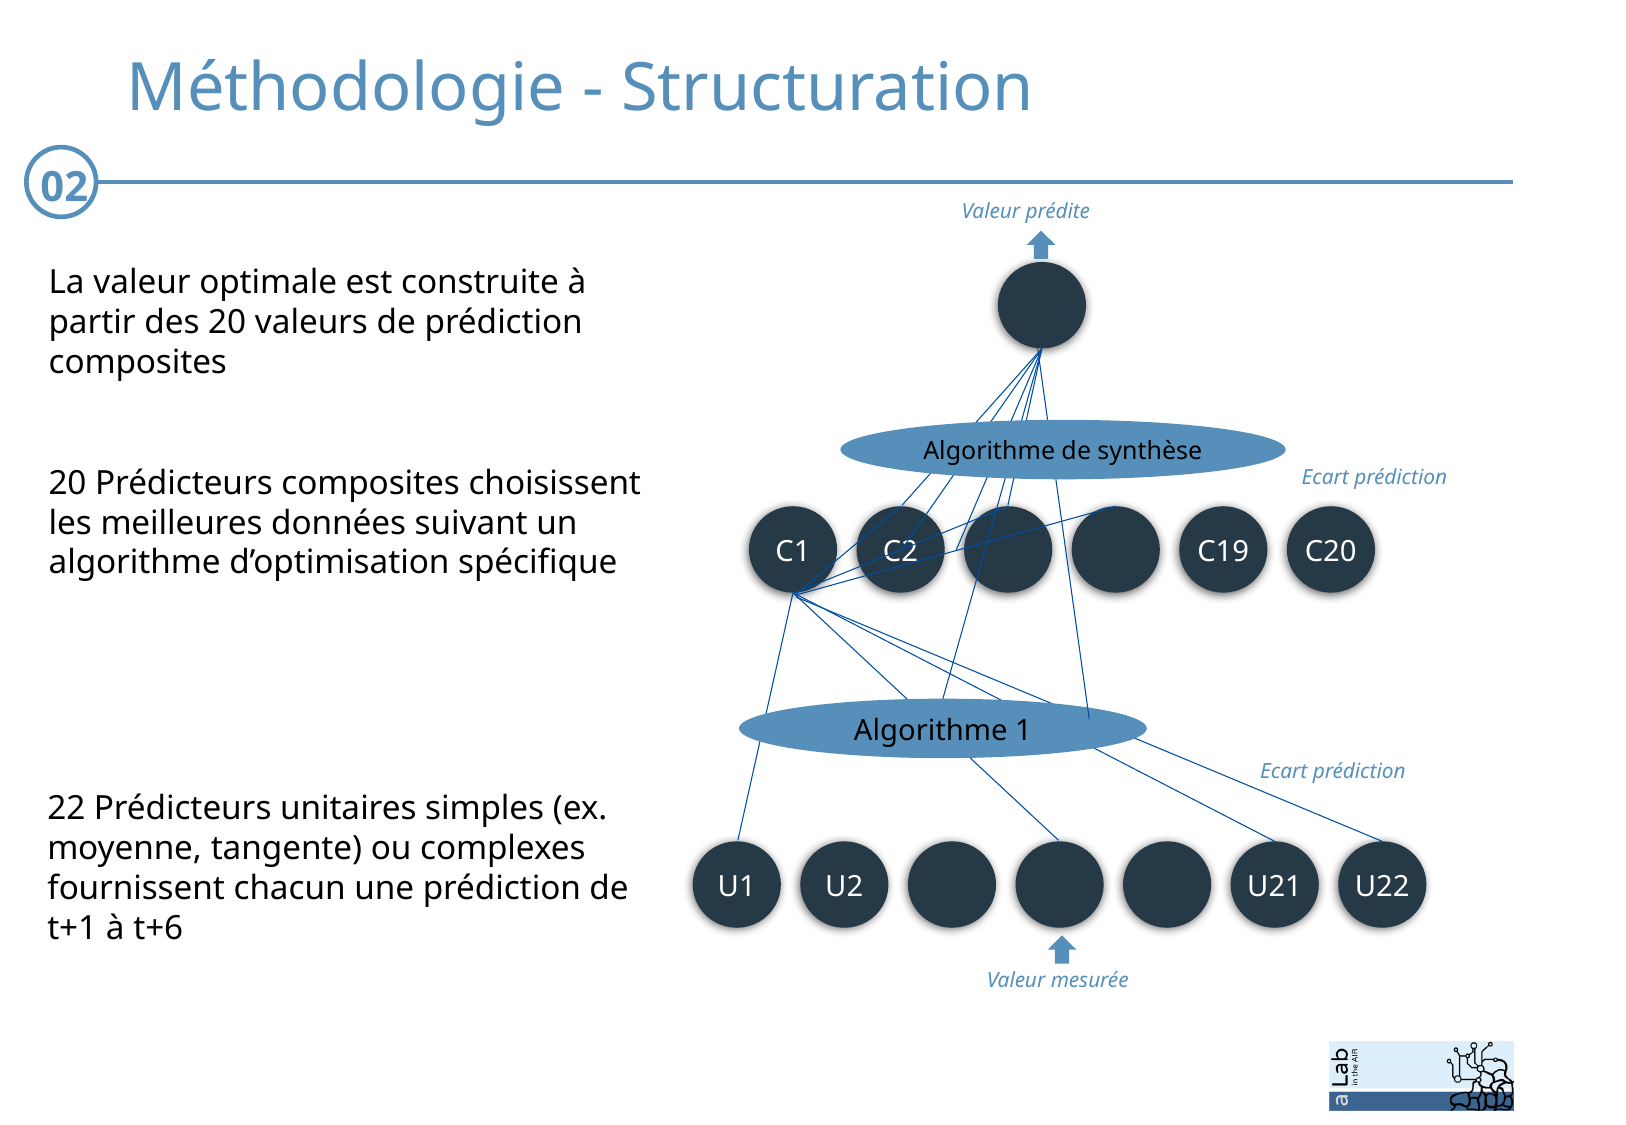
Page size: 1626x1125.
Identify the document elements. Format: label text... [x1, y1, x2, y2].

text_box 20 Prédicteurs composites choisissent les meilleures données suivant un algorithme d’optimisation spécifique [48, 460, 662, 645]
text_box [692, 198, 1482, 999]
picture [1328, 1041, 1514, 1111]
text_box La valeur optimale est construite à partir des 20 valeurs de prédiction composites [48, 260, 662, 407]
text_box 22 Prédicteurs unitaires simples (ex. moyenne, tangente) ou complexes fournissent chacun une prédiction de t+1 à t+6 [47, 786, 673, 981]
text_box 02 [25, 151, 104, 217]
title Méthodologie - Structuration [111, 29, 1514, 149]
